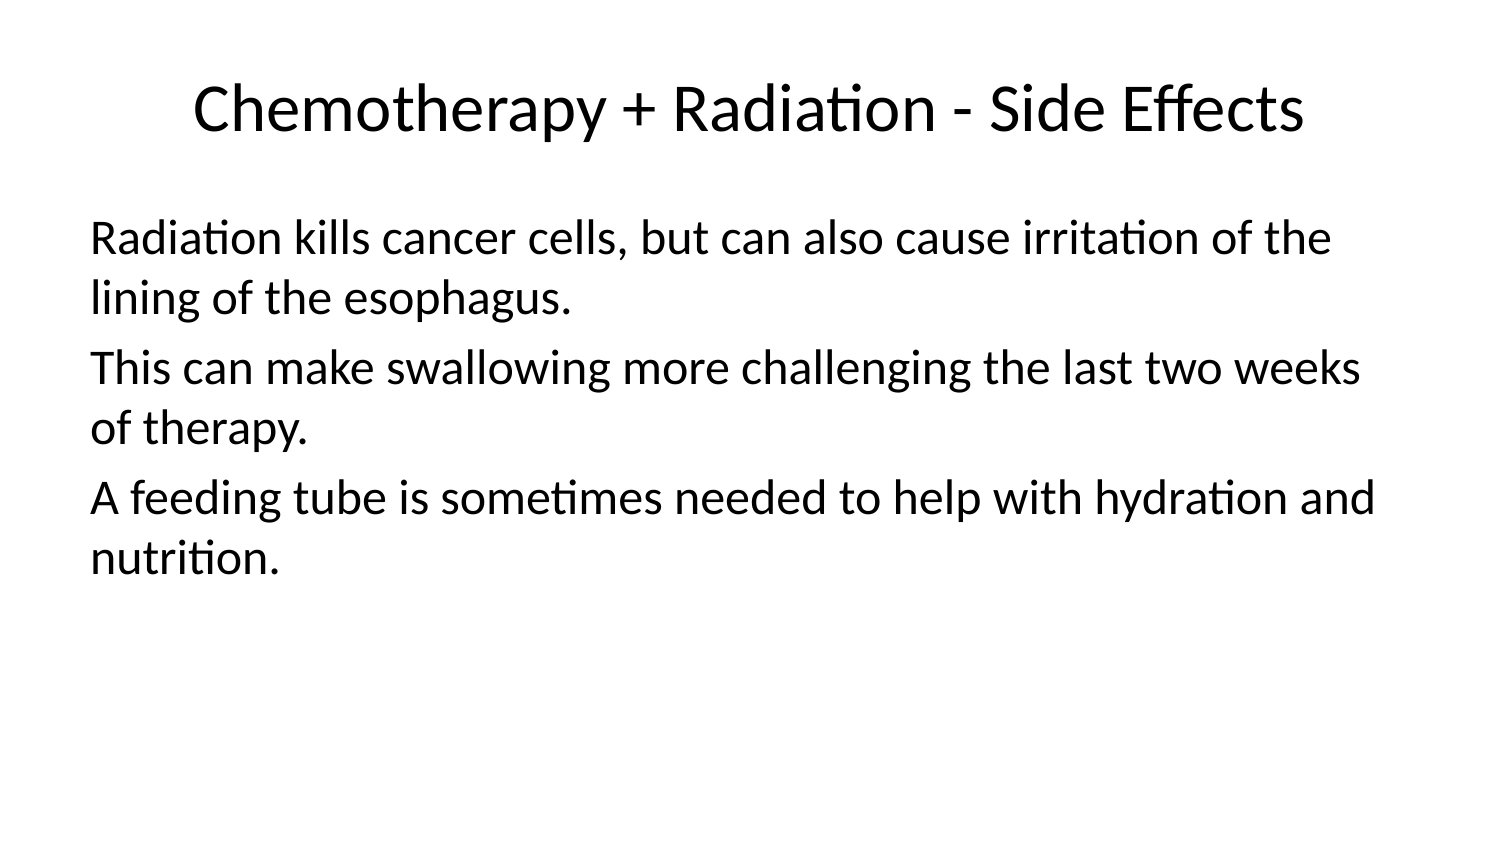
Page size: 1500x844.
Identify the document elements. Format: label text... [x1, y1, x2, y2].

title Chemotherapy + Radiation - Side Effects [75, 33, 1425, 175]
list Radiation kills cancer cells, but can also cause irritation of the lining of the esophagus. This can make swallowing more challenging the last two weeks of therapy. A feeding tube is sometimes needed to help with hydration and nutrition. [75, 196, 1425, 754]
